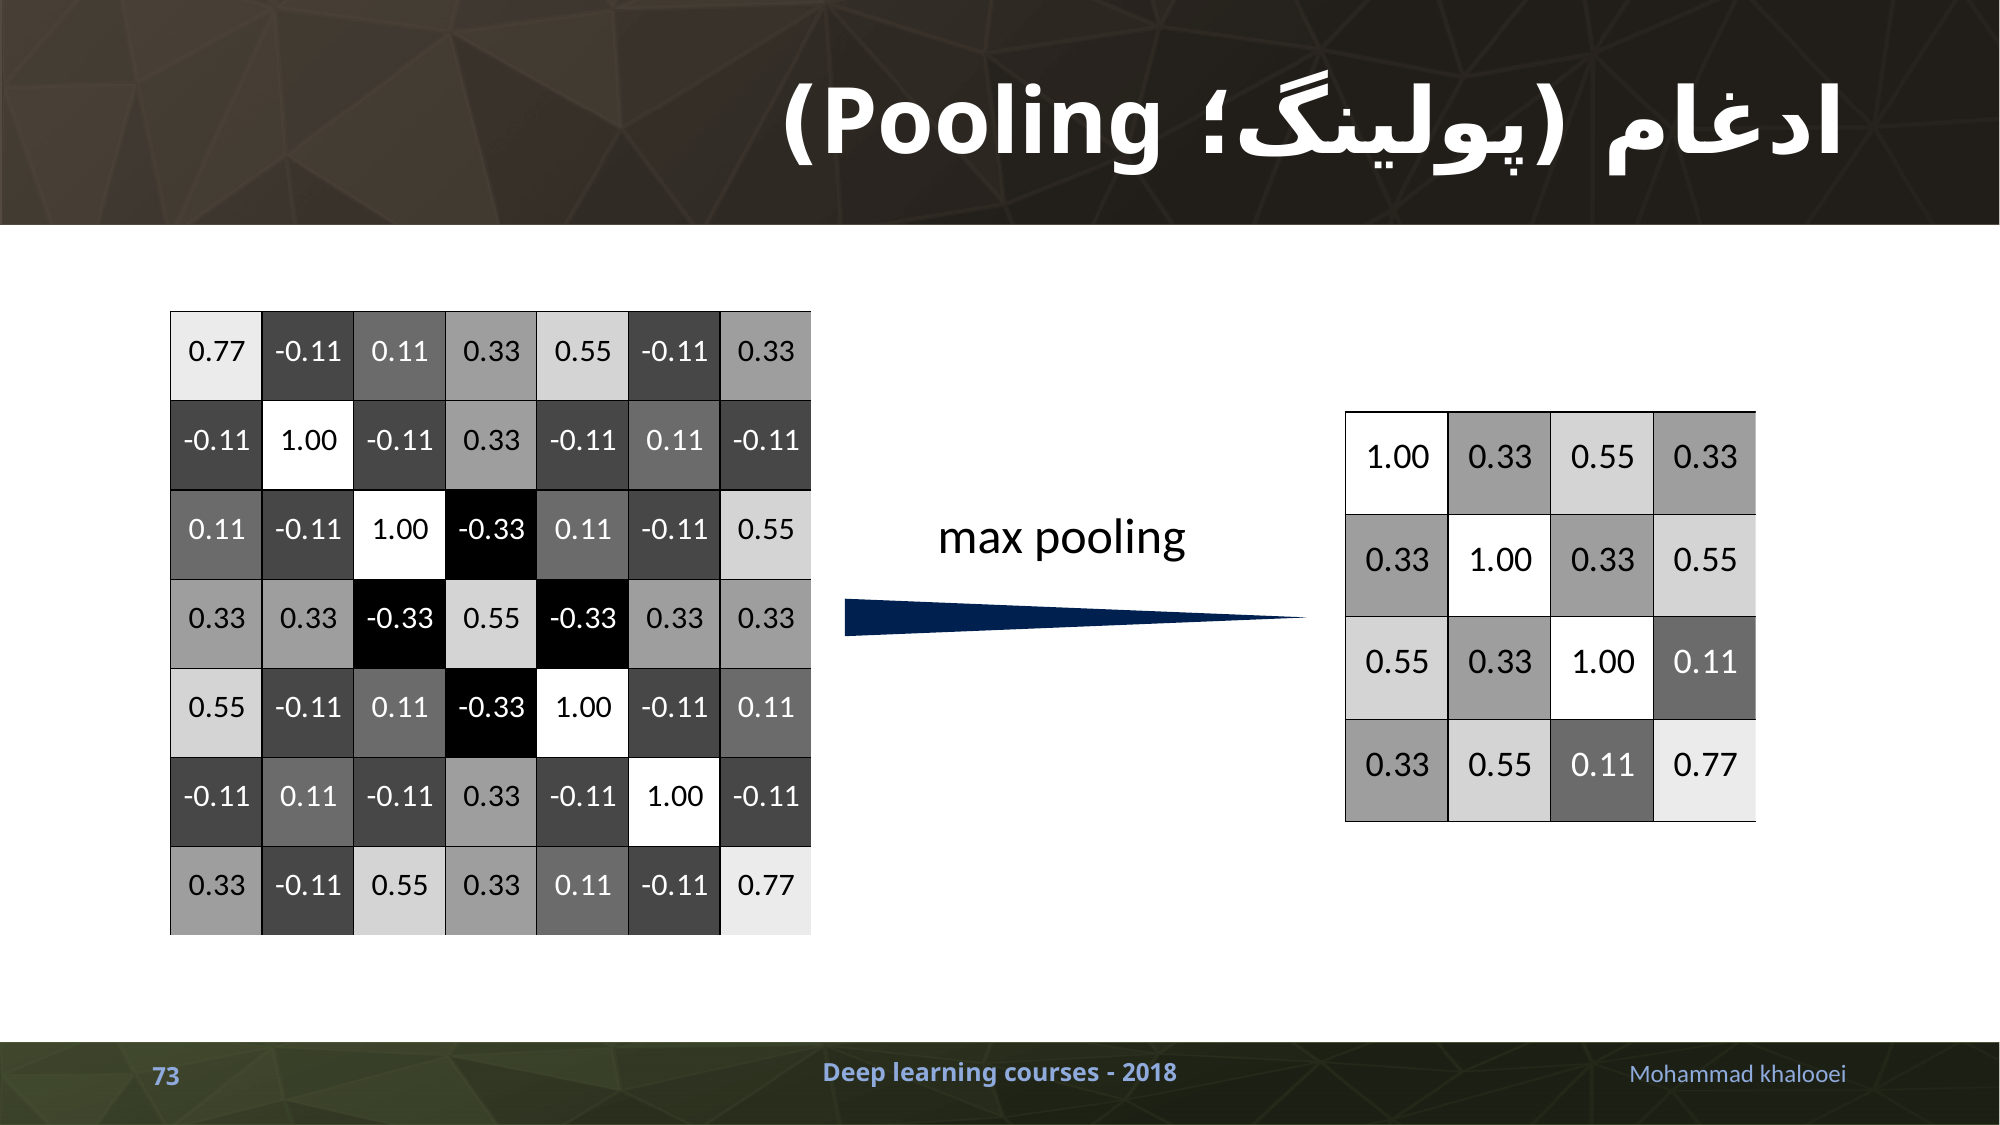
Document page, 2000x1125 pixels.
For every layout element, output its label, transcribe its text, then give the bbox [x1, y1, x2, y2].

title ادغام (پولینگ؛ Pooling) [137, 37, 1862, 210]
picture [169, 311, 813, 937]
picture [1344, 411, 1758, 823]
text_box max pooling [907, 486, 1216, 589]
slide_number Mohammad khalooei [1412, 1042, 1862, 1103]
footer Deep learning courses - 2018 [662, 1042, 1338, 1103]
text_box [843, 597, 1308, 638]
slide_number 73 [137, 1046, 588, 1107]
